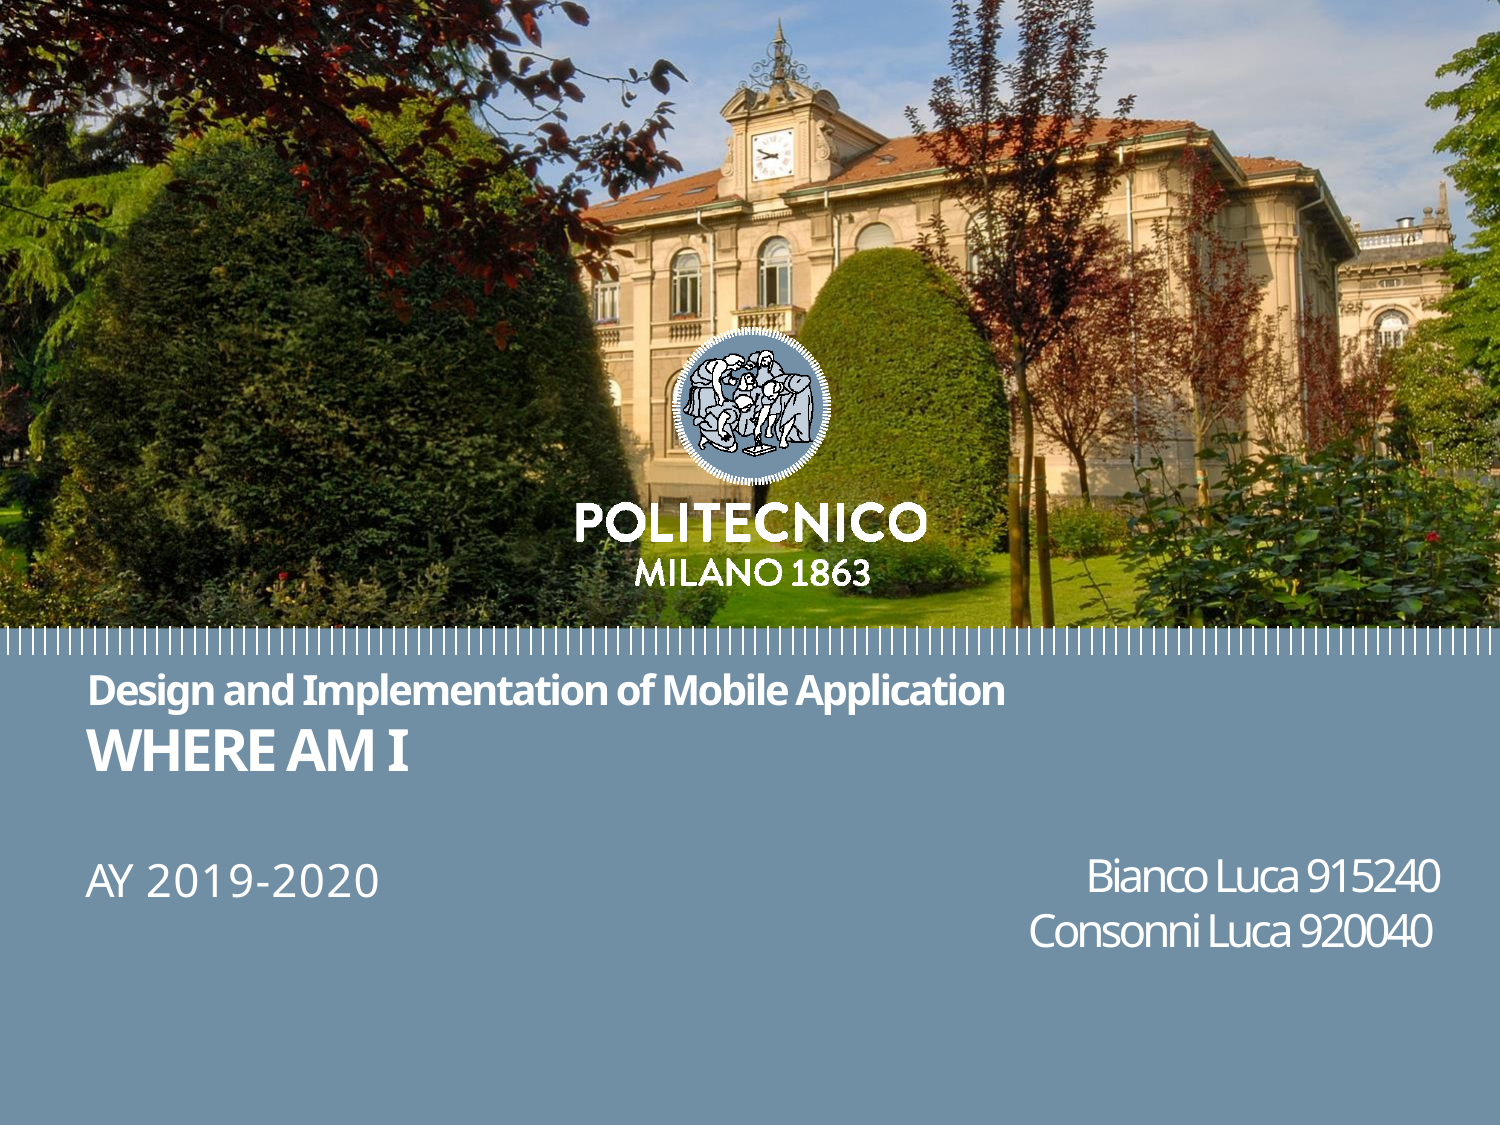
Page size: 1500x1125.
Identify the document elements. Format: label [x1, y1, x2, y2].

text_box [0, 0, 1500, 1125]
